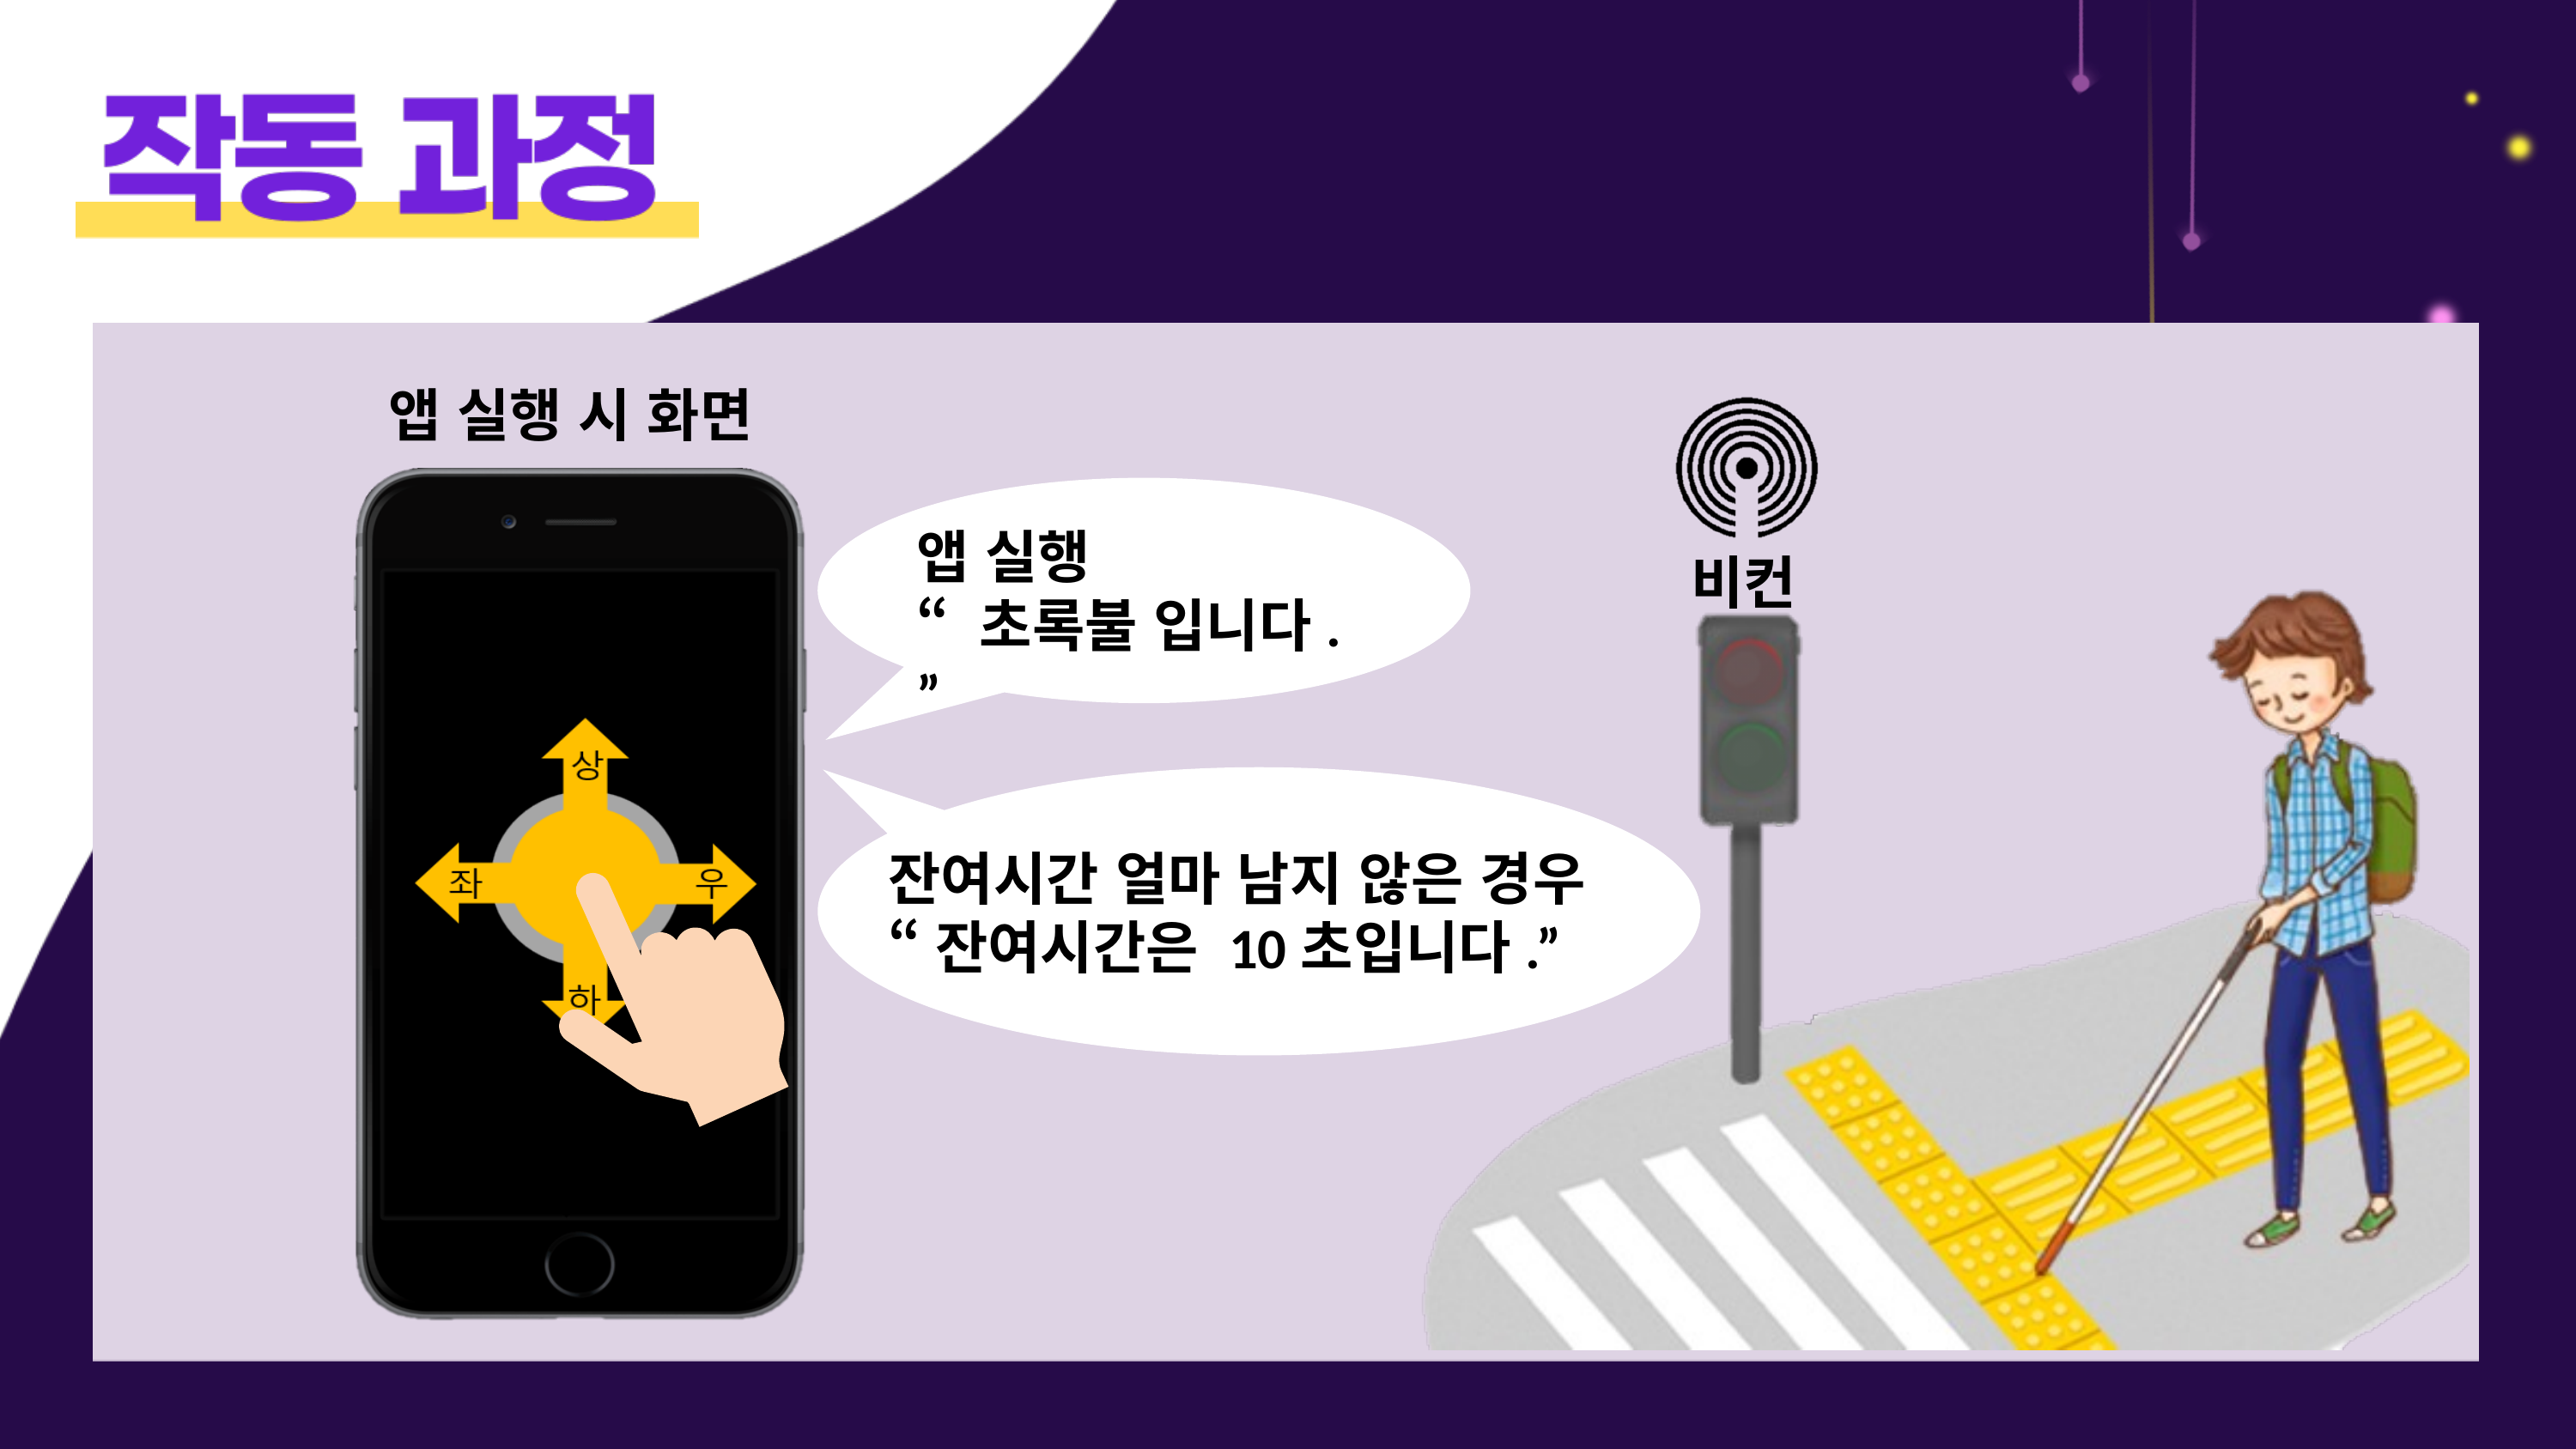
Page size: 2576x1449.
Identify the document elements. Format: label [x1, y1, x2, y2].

text_box [1680, 0, 2576, 412]
text_box [0, 0, 2576, 1449]
text_box [93, 323, 2479, 1361]
text_box [296, 373, 904, 1407]
text_box [1660, 381, 1833, 623]
text_box [817, 477, 1471, 704]
picture [1406, 568, 2470, 1350]
picture [75, 48, 725, 289]
text_box [817, 767, 1701, 1056]
